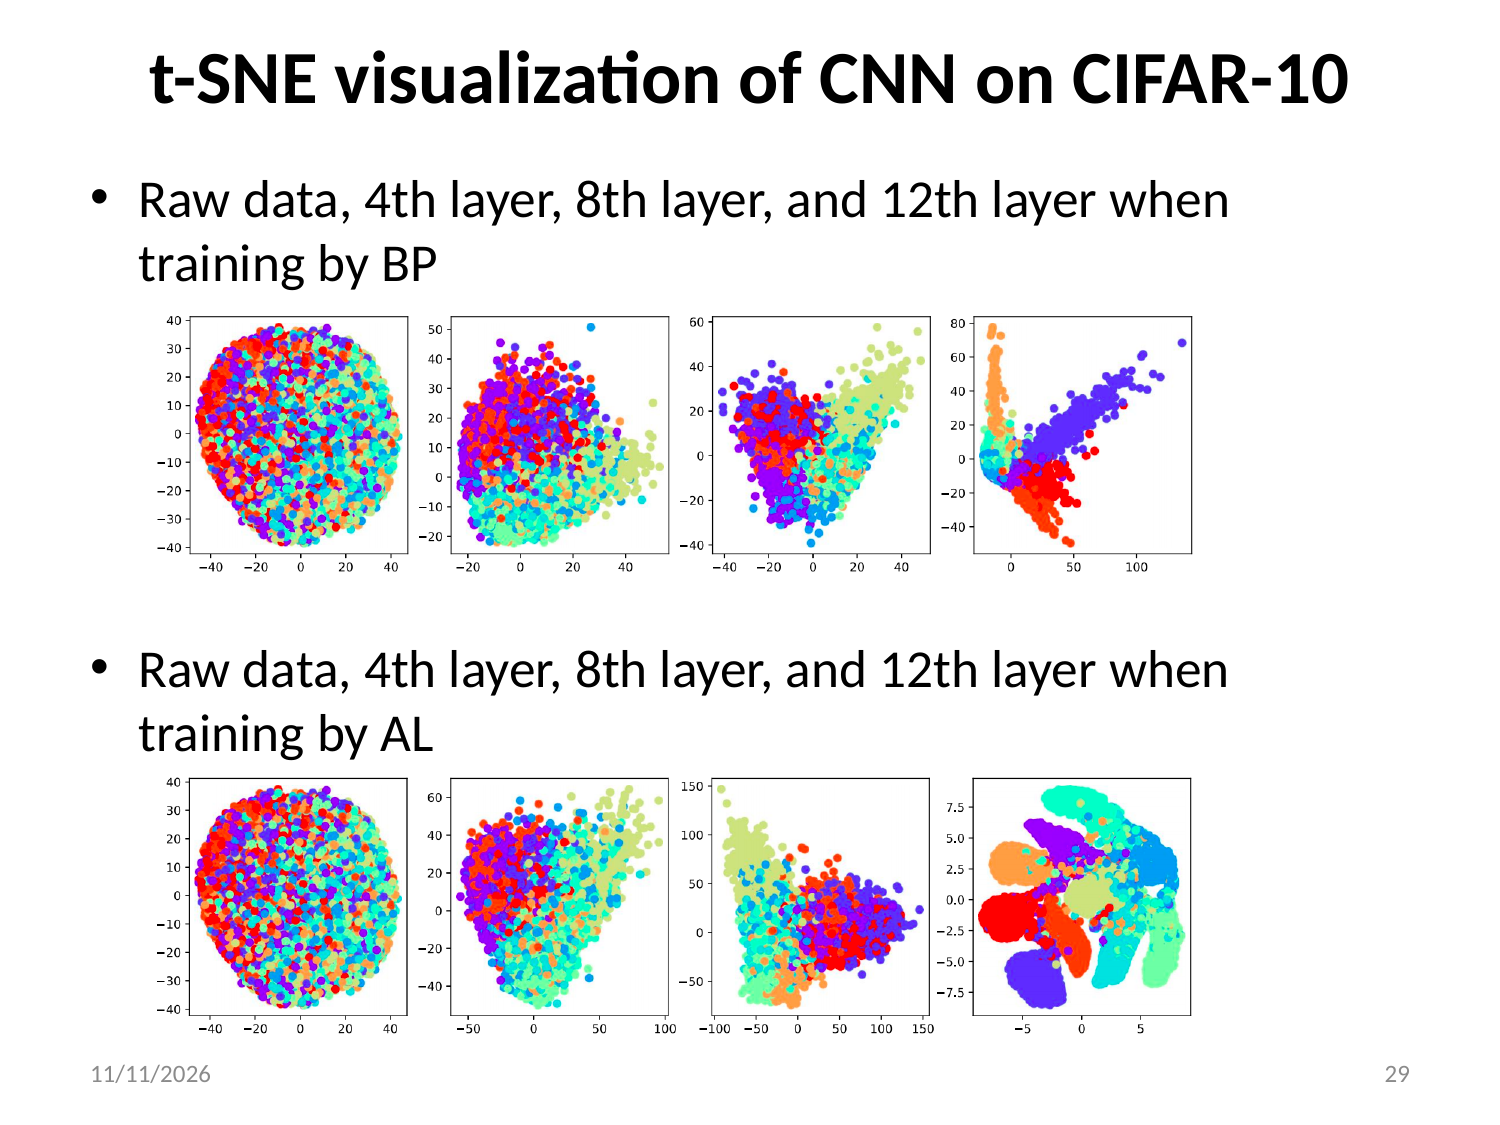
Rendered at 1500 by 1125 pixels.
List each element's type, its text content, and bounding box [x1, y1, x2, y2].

title t-SNE visualization of CNN on CIFAR-10 [75, 1, 1425, 145]
picture [155, 776, 1193, 1037]
text_box Raw data, 4th layer, 8th layer, and 12th layer when training by AL [74, 626, 1425, 771]
slide_number 29 [1074, 1042, 1425, 1103]
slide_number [75, 1042, 425, 1103]
picture [153, 314, 1193, 575]
list Raw data, 4th layer, 8th layer, and 12th layer when training by BP [75, 156, 1425, 300]
